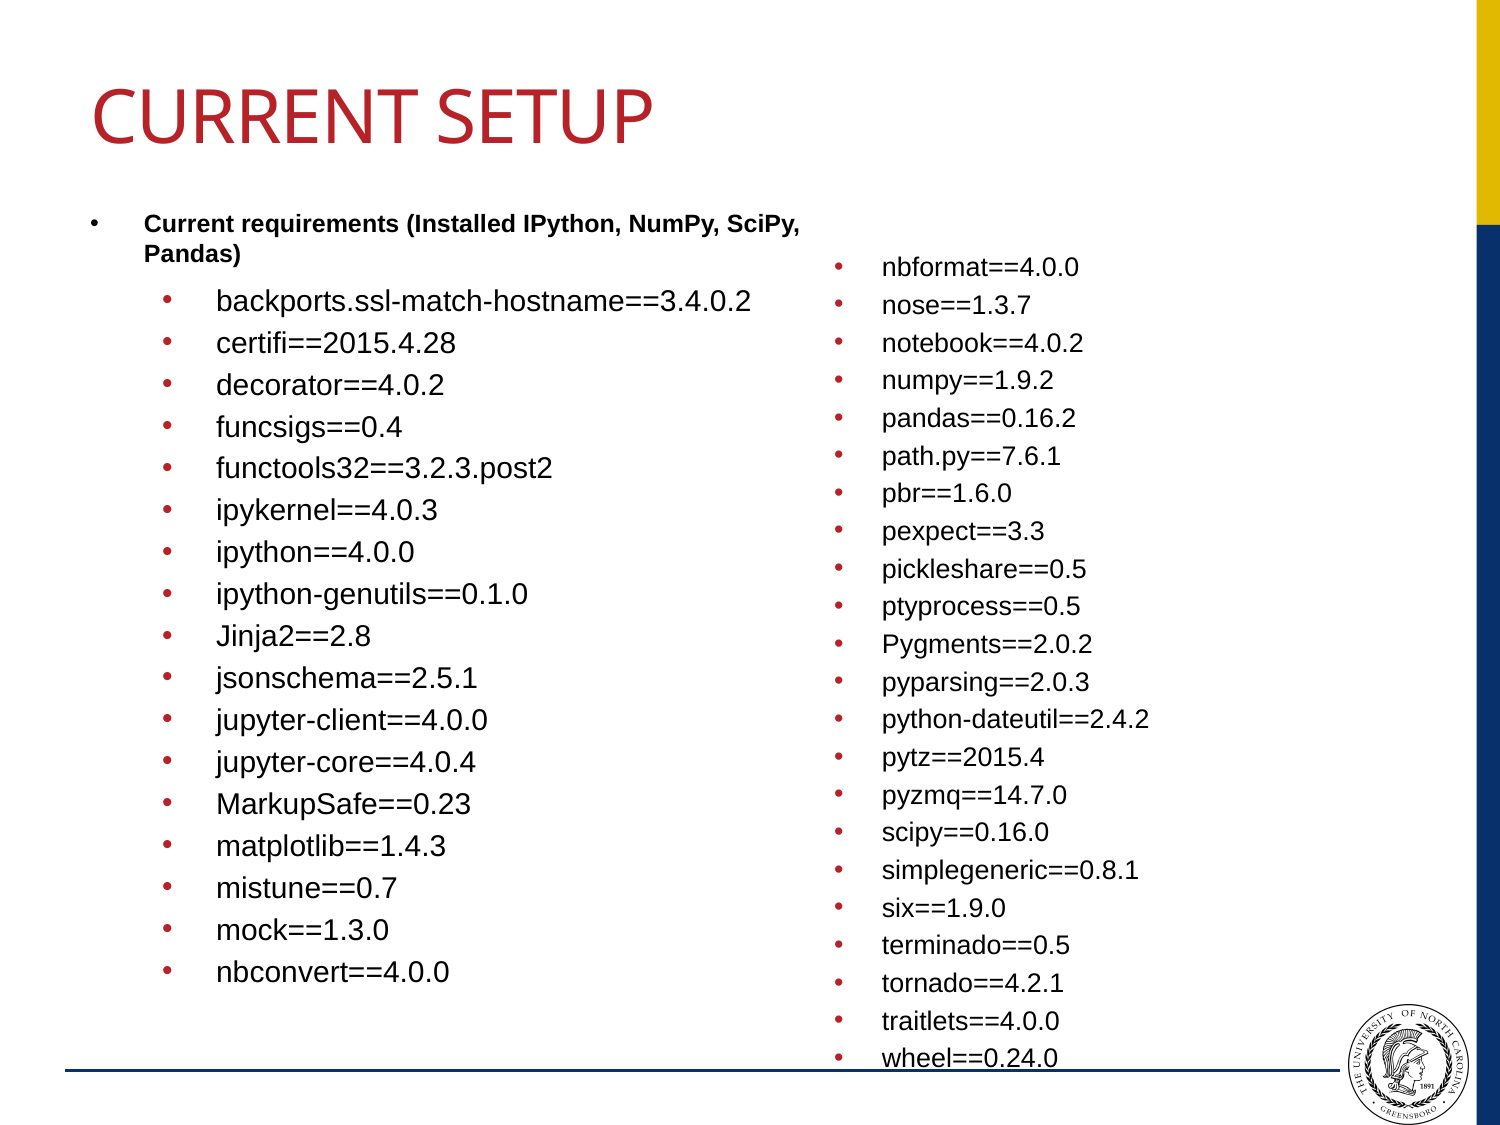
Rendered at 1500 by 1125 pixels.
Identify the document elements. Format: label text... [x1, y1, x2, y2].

text_box nbformat==4.0.0 nose==1.3.7 notebook==4.0.2 numpy==1.9.2 pandas==0.16.2 path.py==7.6.1 pbr==1.6.0 pexpect==3.3 pickleshare==0.5 ptyprocess==0.5 Pygments==2.0.2 pyparsing==2.0.3 python-dateutil==2.4.2 pytz==2015.4 pyzmq==14.7.0 scipy==0.16.0 simplegeneric==0.8.1 six==1.9.0 terminado==0.5 tornado==4.2.1 traitlets==4.0.0 wheel==0.24.0 [755, 242, 1389, 1099]
picture [1348, 1004, 1469, 1125]
title Current Setup [75, 25, 1325, 167]
list Current requirements (Installed IPython, NumPy, SciPy, Pandas) backports.ssl-match-hostname==3.4.0.2 certifi==2015.4.28 decorator==4.0.2 funcsigs==0.4 functools32==3.2.3.post2 ipykernel==4.0.3 ipython==4.0.0 ipython-genutils==0.1.0 Jinja2==2.8 jsonschema==2.5.1 jupyter-client==4.0.0 jupyter-core==4.0.4 MarkupSafe==0.23 matplotlib==1.4.3 mistune==0.7 mock==1.3.0 nbconvert==4.0.0 [75, 200, 821, 1005]
